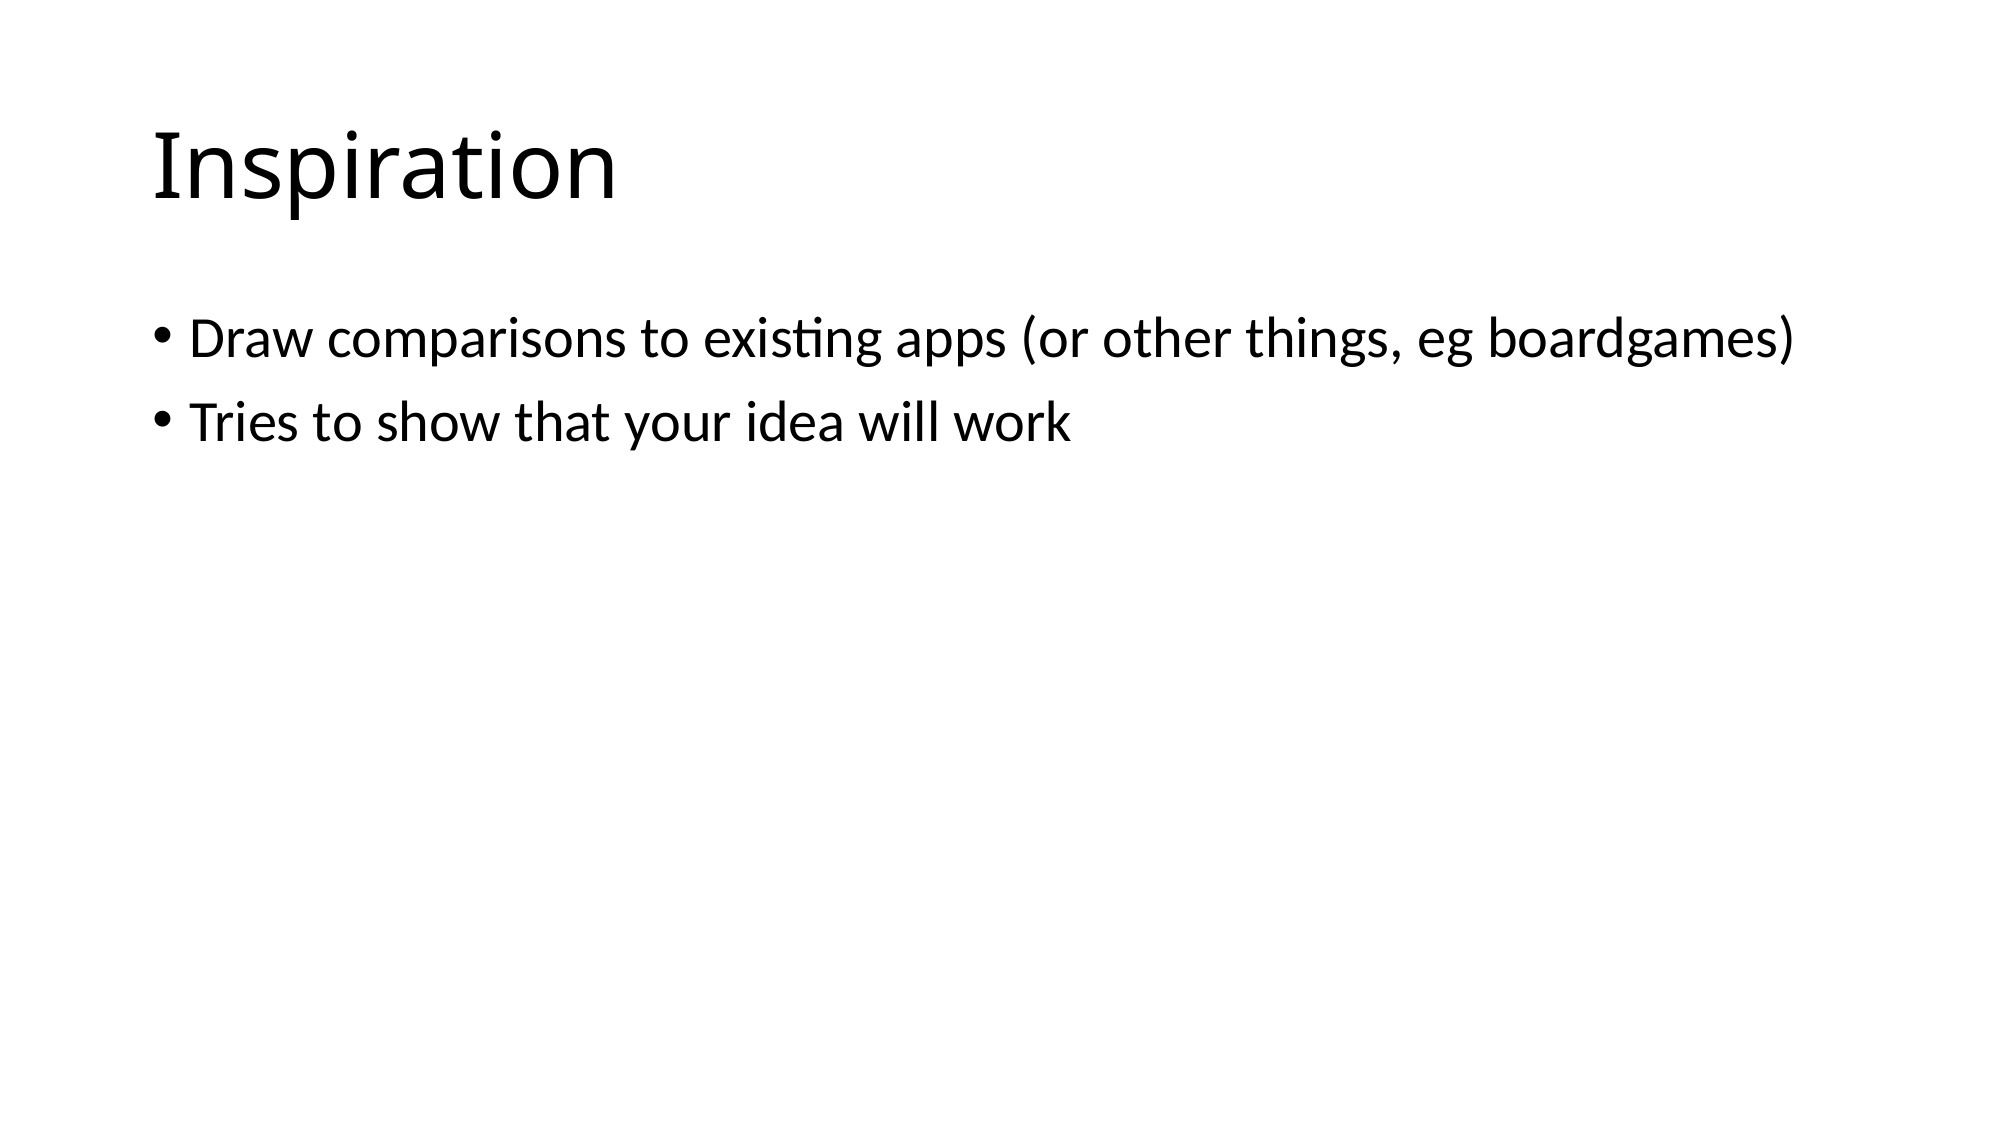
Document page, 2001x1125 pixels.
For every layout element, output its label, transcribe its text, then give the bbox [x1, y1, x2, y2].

list Draw comparisons to existing apps (or other things, eg boardgames) Tries to show that your idea will work [137, 299, 1863, 1014]
title Inspiration [137, 59, 1863, 278]
